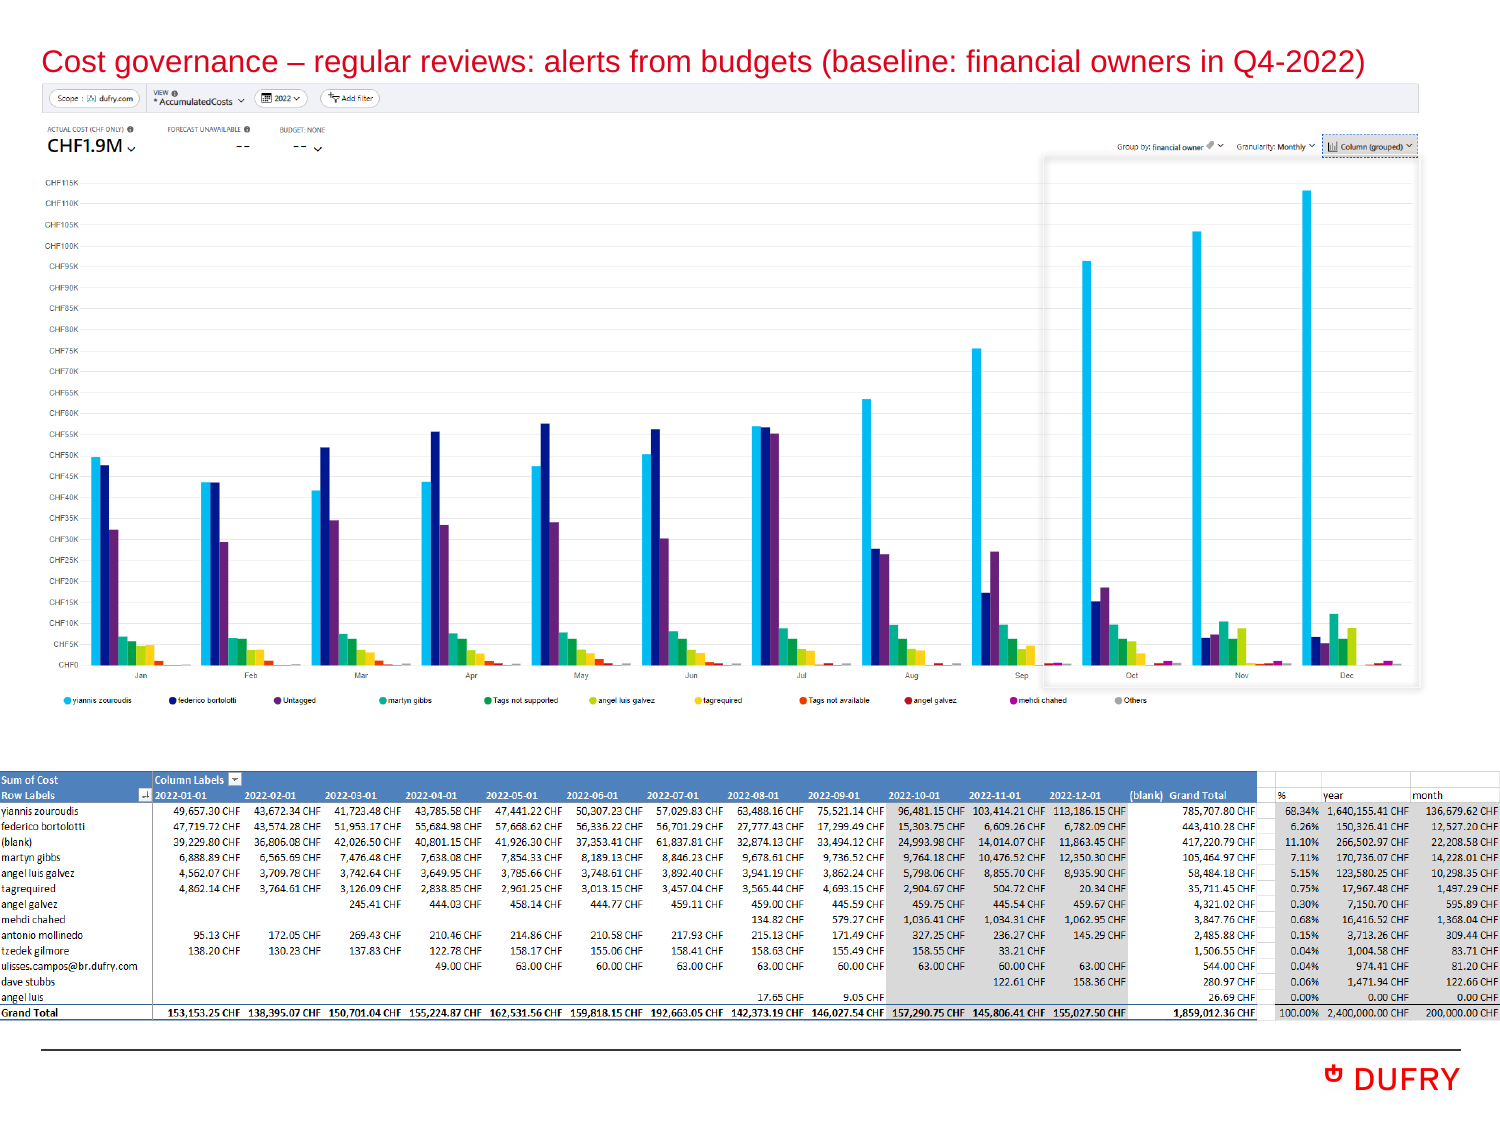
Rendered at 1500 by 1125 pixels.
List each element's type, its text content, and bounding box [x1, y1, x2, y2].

picture [0, 771, 1500, 1021]
picture [41, 81, 1421, 719]
title Cost governance – regular reviews: alerts from budgets (baseline: financial owners in Q4-2022) [41, 45, 1461, 83]
picture [1322, 1063, 1463, 1094]
